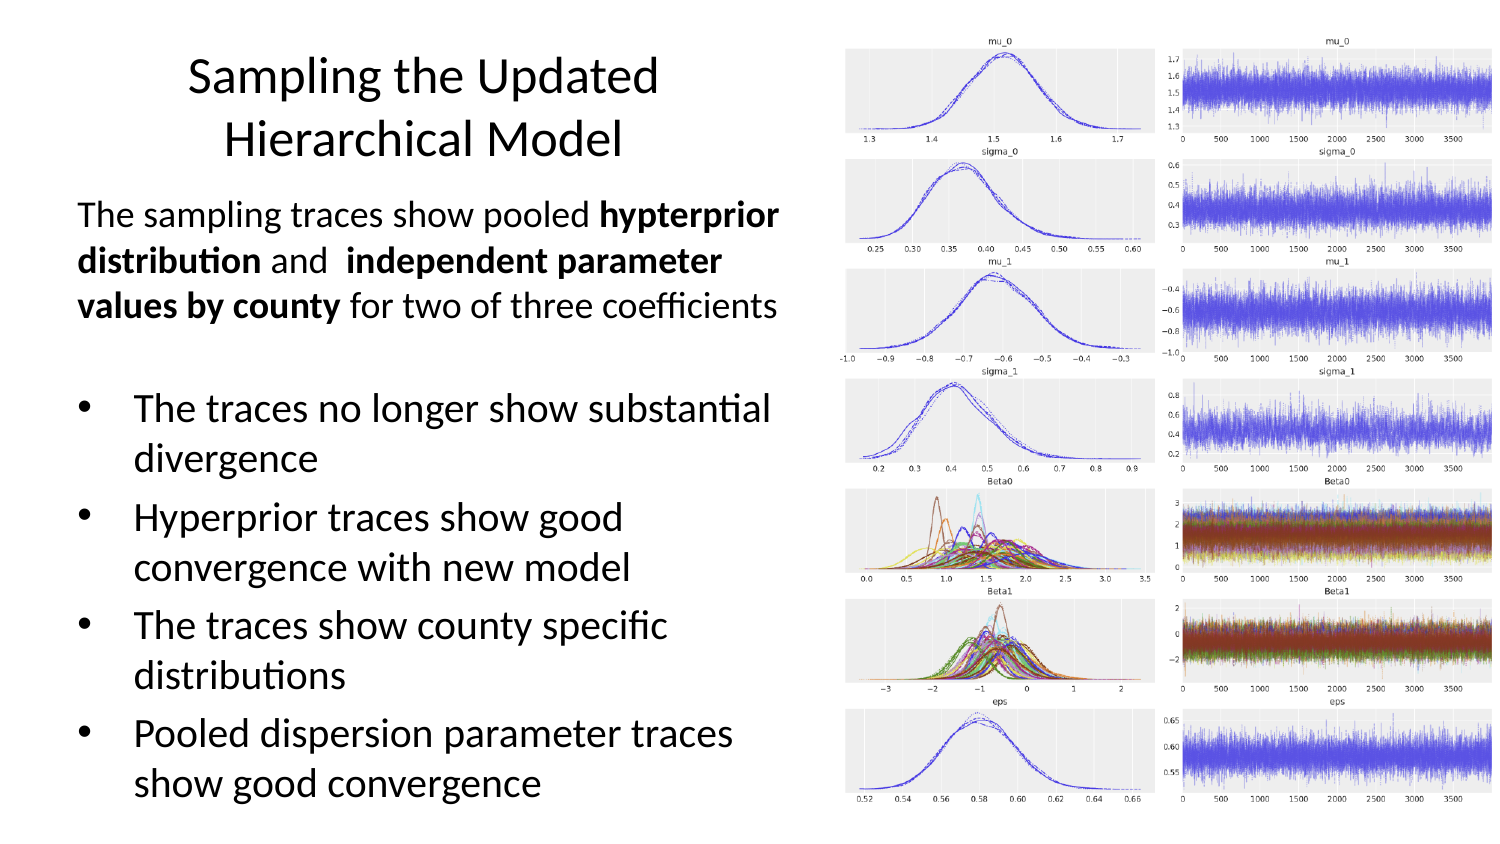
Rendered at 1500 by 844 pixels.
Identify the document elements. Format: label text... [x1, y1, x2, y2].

picture [840, 33, 1500, 811]
list The sampling traces show pooled hypterprior distribution and independent parameter values by county for two of three coefficients [62, 182, 805, 374]
title Sampling the Updated Hierarchical Model [75, 33, 774, 175]
